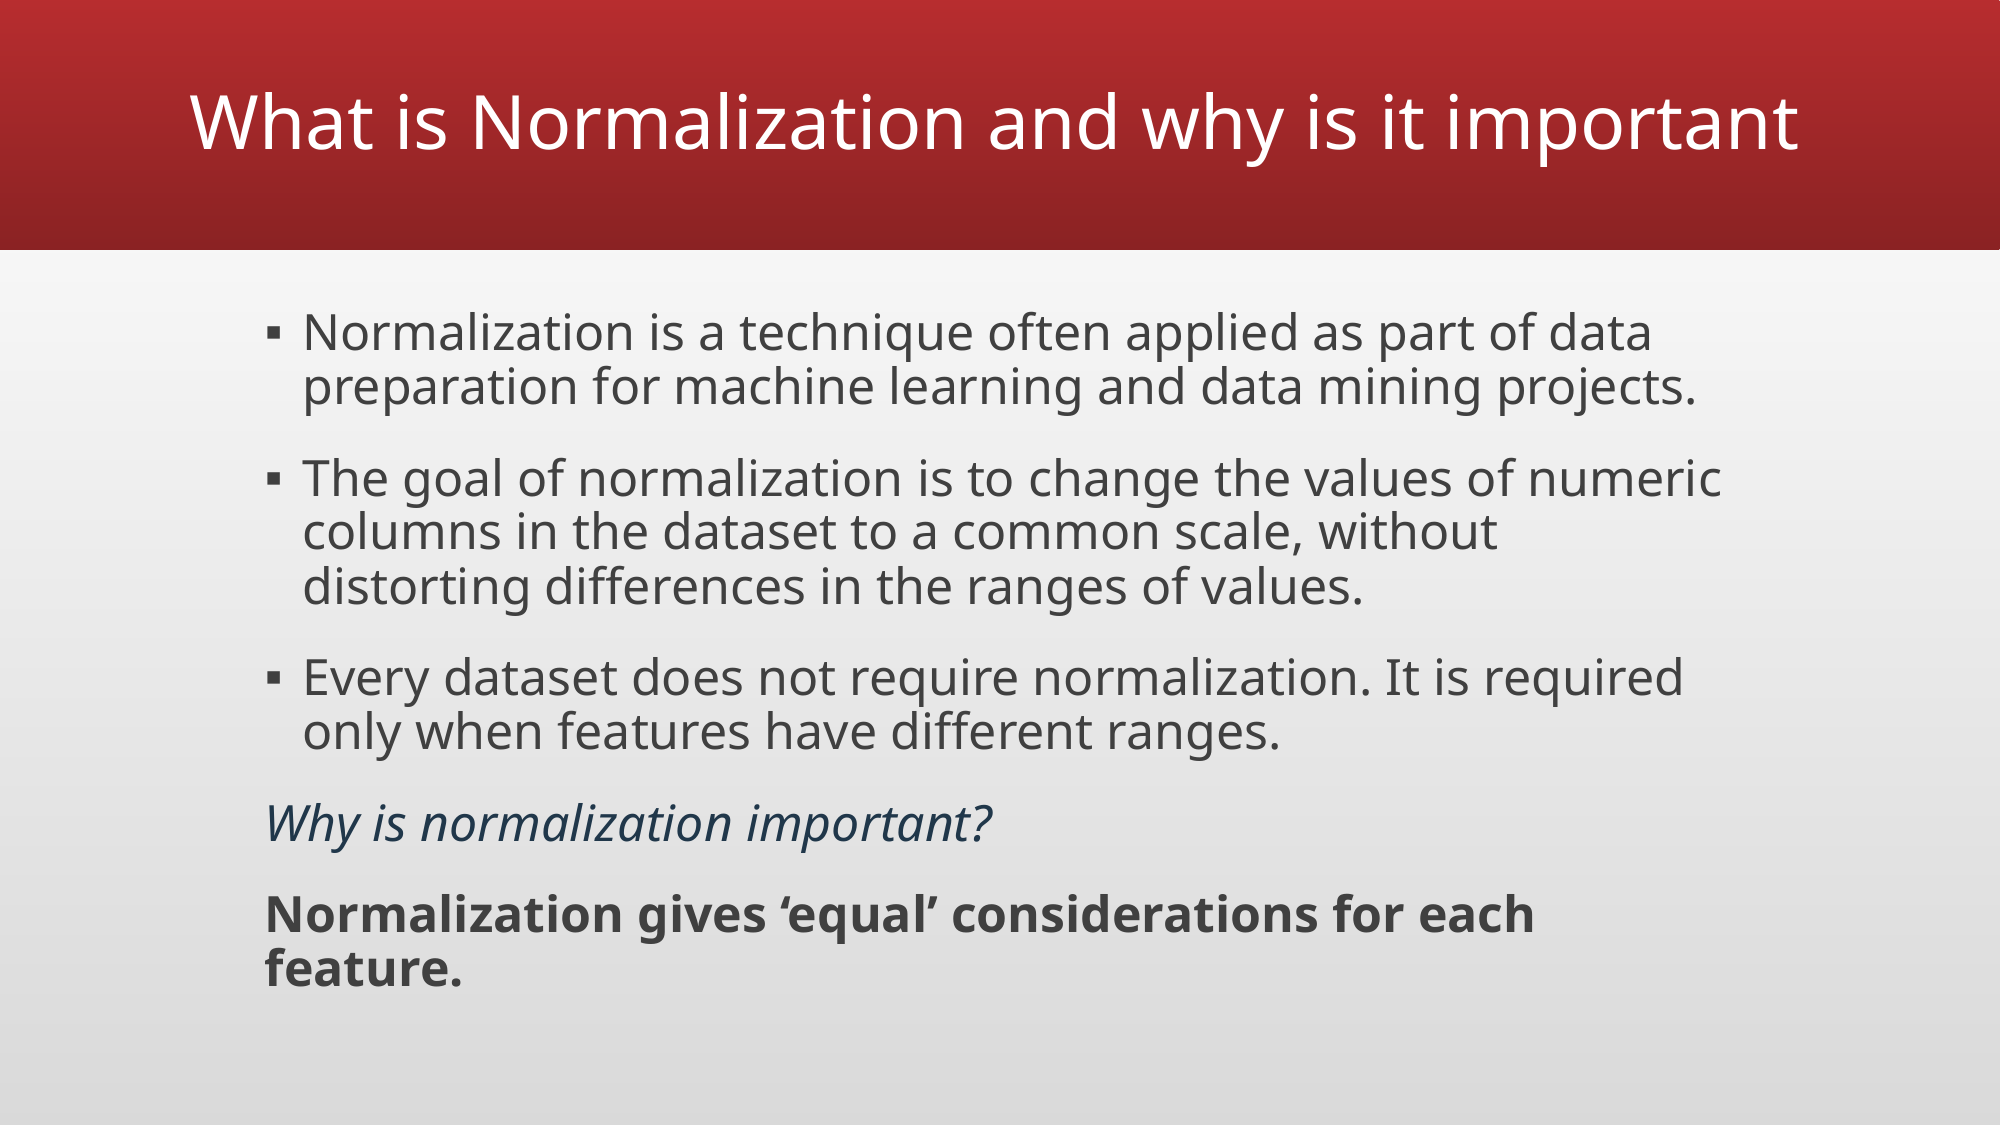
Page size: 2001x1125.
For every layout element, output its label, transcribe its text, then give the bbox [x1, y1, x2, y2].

title What is Normalization and why is it important [174, 16, 1825, 234]
list Normalization is a technique often applied as part of data preparation for machine learning and data mining projects. The goal of normalization is to change the values of numeric columns in the dataset to a common scale, without distorting differences in the ranges of values. Every dataset does not require normalization. It is required only when features have different ranges. Why is normalization important? Normalization gives ‘equal’ considerations for each feature. [249, 299, 1750, 1050]
